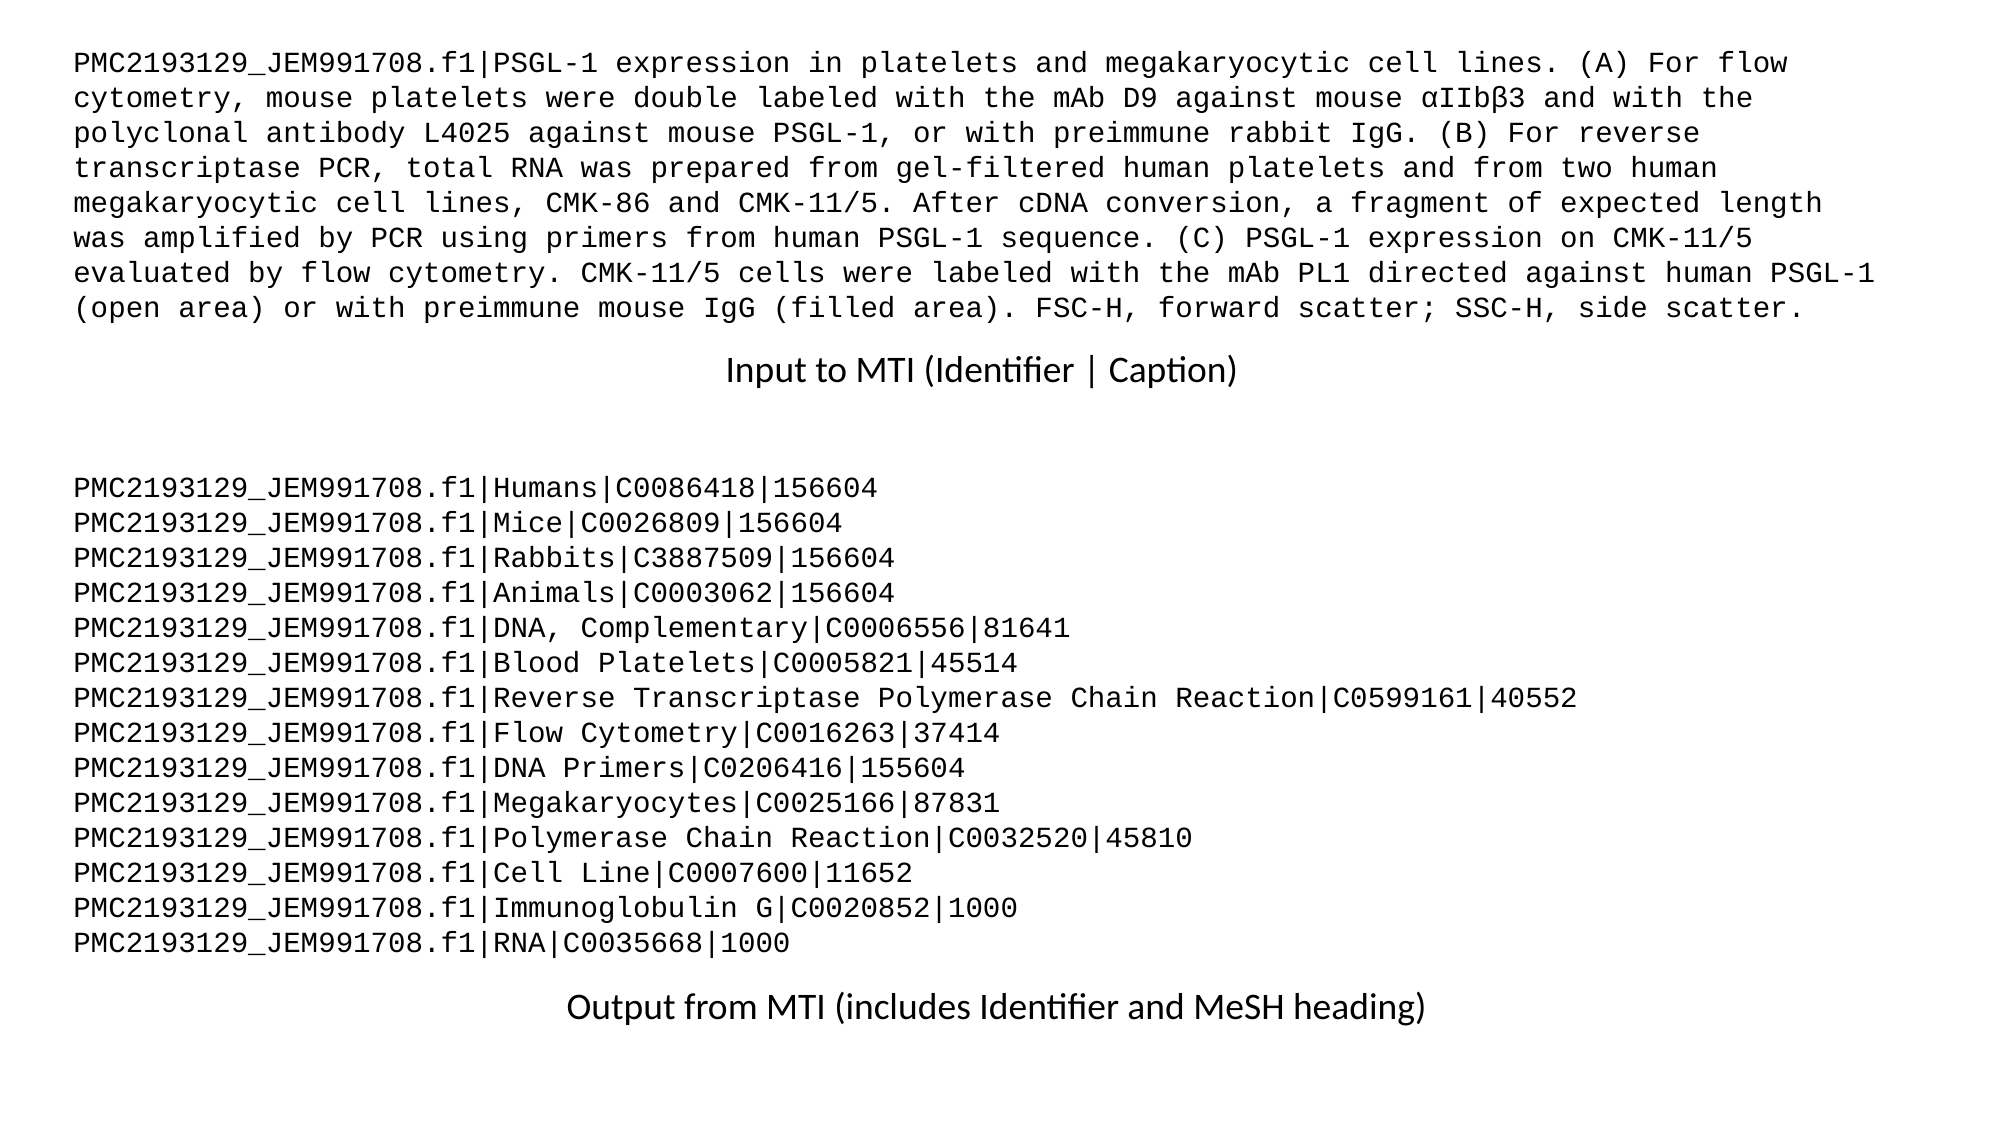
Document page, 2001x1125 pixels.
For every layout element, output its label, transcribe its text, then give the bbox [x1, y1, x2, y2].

text_box PMC2193129_JEM991708.f1|Humans|C0086418|156604 PMC2193129_JEM991708.f1|Mice|C0026809|156604 PMC2193129_JEM991708.f1|Rabbits|C3887509|156604 PMC2193129_JEM991708.f1|Animals|C0003062|156604 PMC2193129_JEM991708.f1|DNA, Complementary|C0006556|81641 PMC2193129_JEM991708.f1|Blood Platelets|C0005821|45514 PMC2193129_JEM991708.f1|Reverse Transcriptase Polymerase Chain Reaction|C0599161|40552 PMC2193129_JEM991708.f1|Flow Cytometry|C0016263|37414 PMC2193129_JEM991708.f1|DNA Primers|C0206416|155604 PMC2193129_JEM991708.f1|Megakaryocytes|C0025166|87831 PMC2193129_JEM991708.f1|Polymerase Chain Reaction|C0032520|45810 PMC2193129_JEM991708.f1|Cell Line|C0007600|11652 PMC2193129_JEM991708.f1|Immunoglobulin G|C0020852|1000 PMC2193129_JEM991708.f1|RNA|C0035668|1000 [58, 461, 1906, 966]
text_box PMC2193129_JEM991708.f1|PSGL-1 expression in platelets and megakaryocytic cell lines. (A) For flow cytometry, mouse platelets were double labeled with the mAb D9 against mouse αIIbβ3 and with the polyclonal antibody L4025 against mouse PSGL-1, or with preimmune rabbit IgG. (B) For reverse transcriptase PCR, total RNA was prepared from gel-filtered human platelets and from two human megakaryocytic cell lines, CMK-86 and CMK-11/5. After cDNA conversion, a fragment of expected length was amplified by PCR using primers from human PSGL-1 sequence. (C) PSGL-1 expression on CMK-11/5 evaluated by flow cytometry. CMK-11/5 cells were labeled with the mAb PL1 directed against human PSGL-1 (open area) or with preimmune mouse IgG (filled area). FSC-H, forward scatter; SSC-H, side scatter. [58, 36, 1906, 331]
text_box Input to MTI (Identifier | Caption) [67, 337, 1898, 397]
text_box Output from MTI (includes Identifier and MeSH heading) [82, 974, 1913, 1034]
